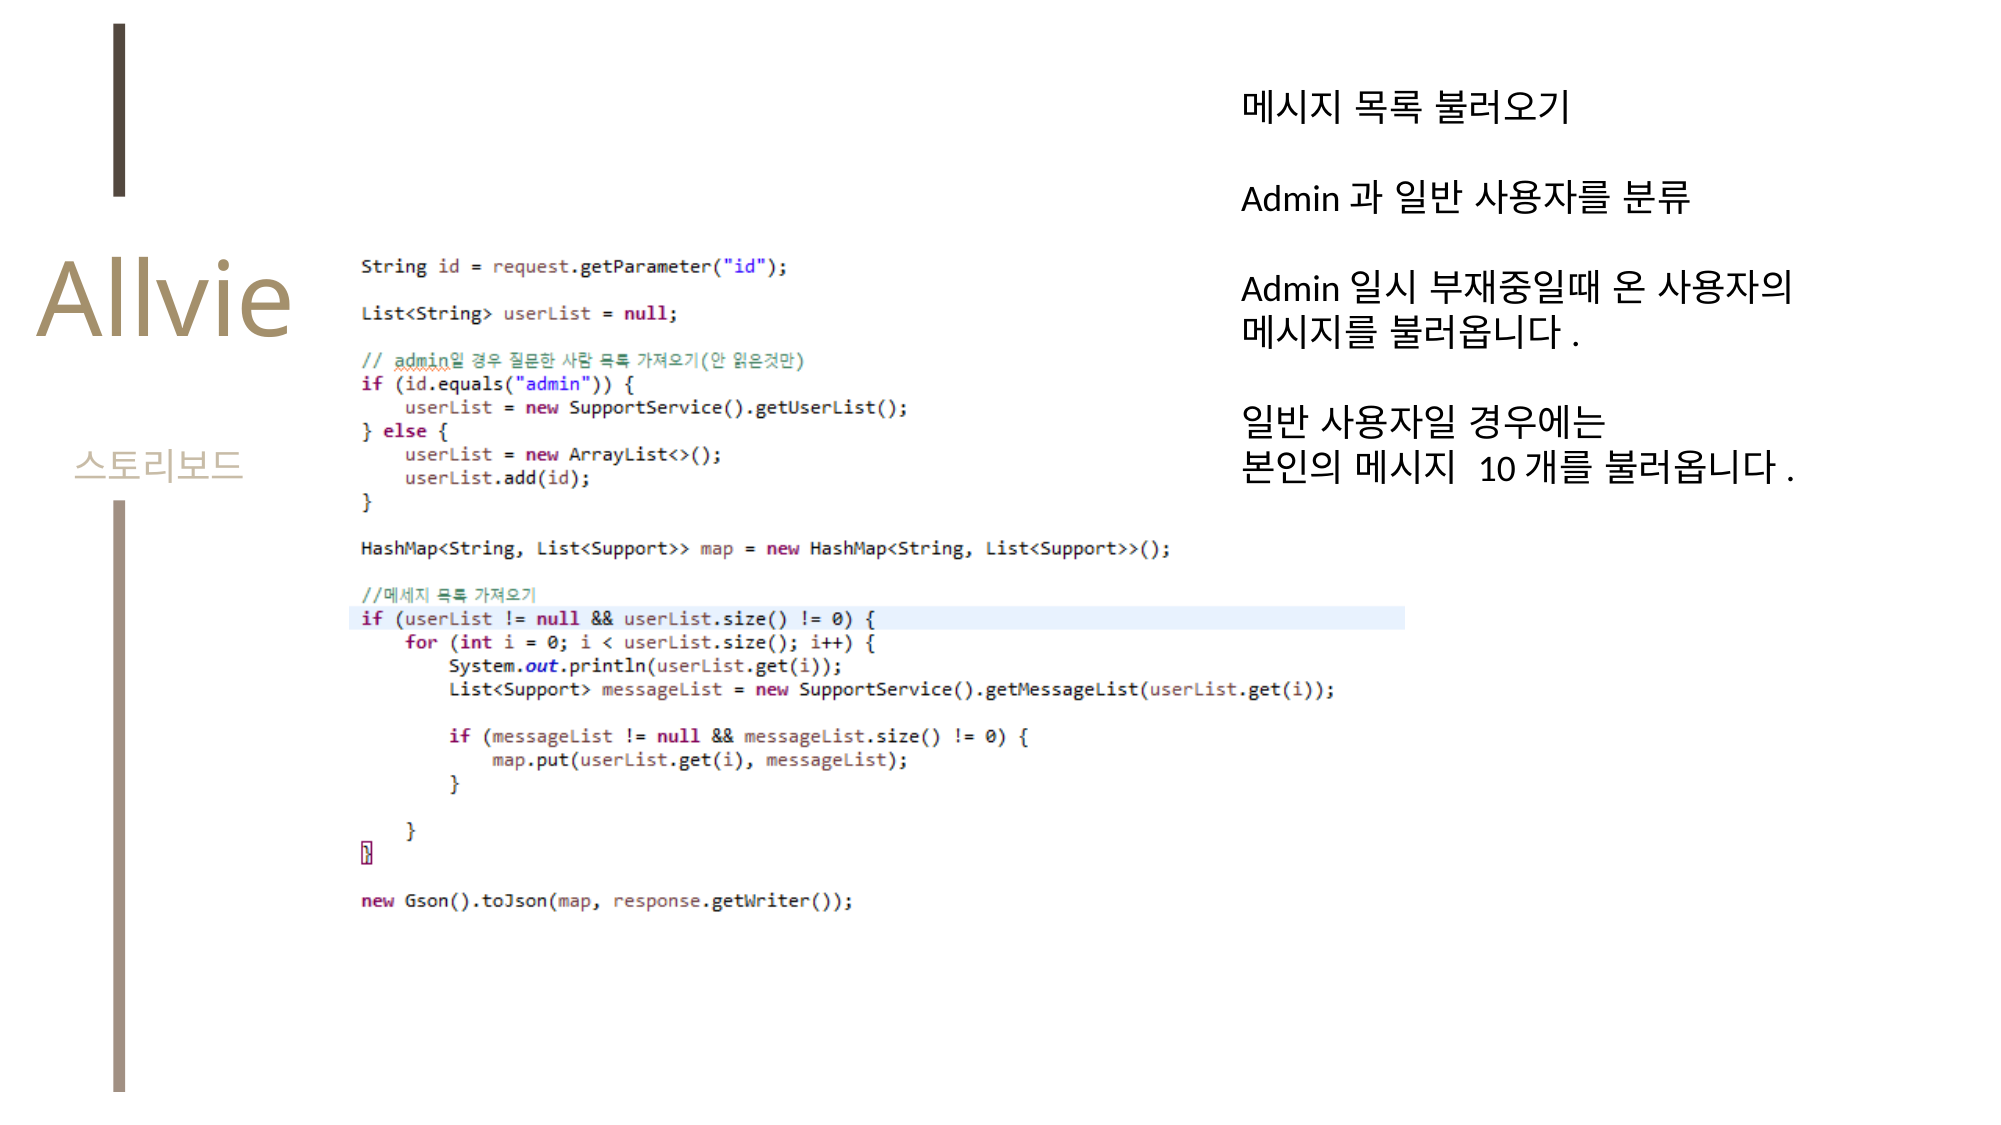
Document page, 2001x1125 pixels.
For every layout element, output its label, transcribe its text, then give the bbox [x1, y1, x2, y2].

text_box 스토리보드 [58, 491, 261, 496]
picture [349, 251, 1405, 929]
text_box 메시지 목록 불러오기 Admin과 일반 사용자를 분류 Admin일시 부재중일때 온 사용자의 메시지를 불러옵니다. 일반 사용자일 경우에는 본인의 메시지 10개를 불러옵니다. [1226, 76, 1811, 497]
text_box [112, 499, 126, 1093]
text_box Allvie [21, 225, 479, 491]
text_box [112, 23, 126, 198]
